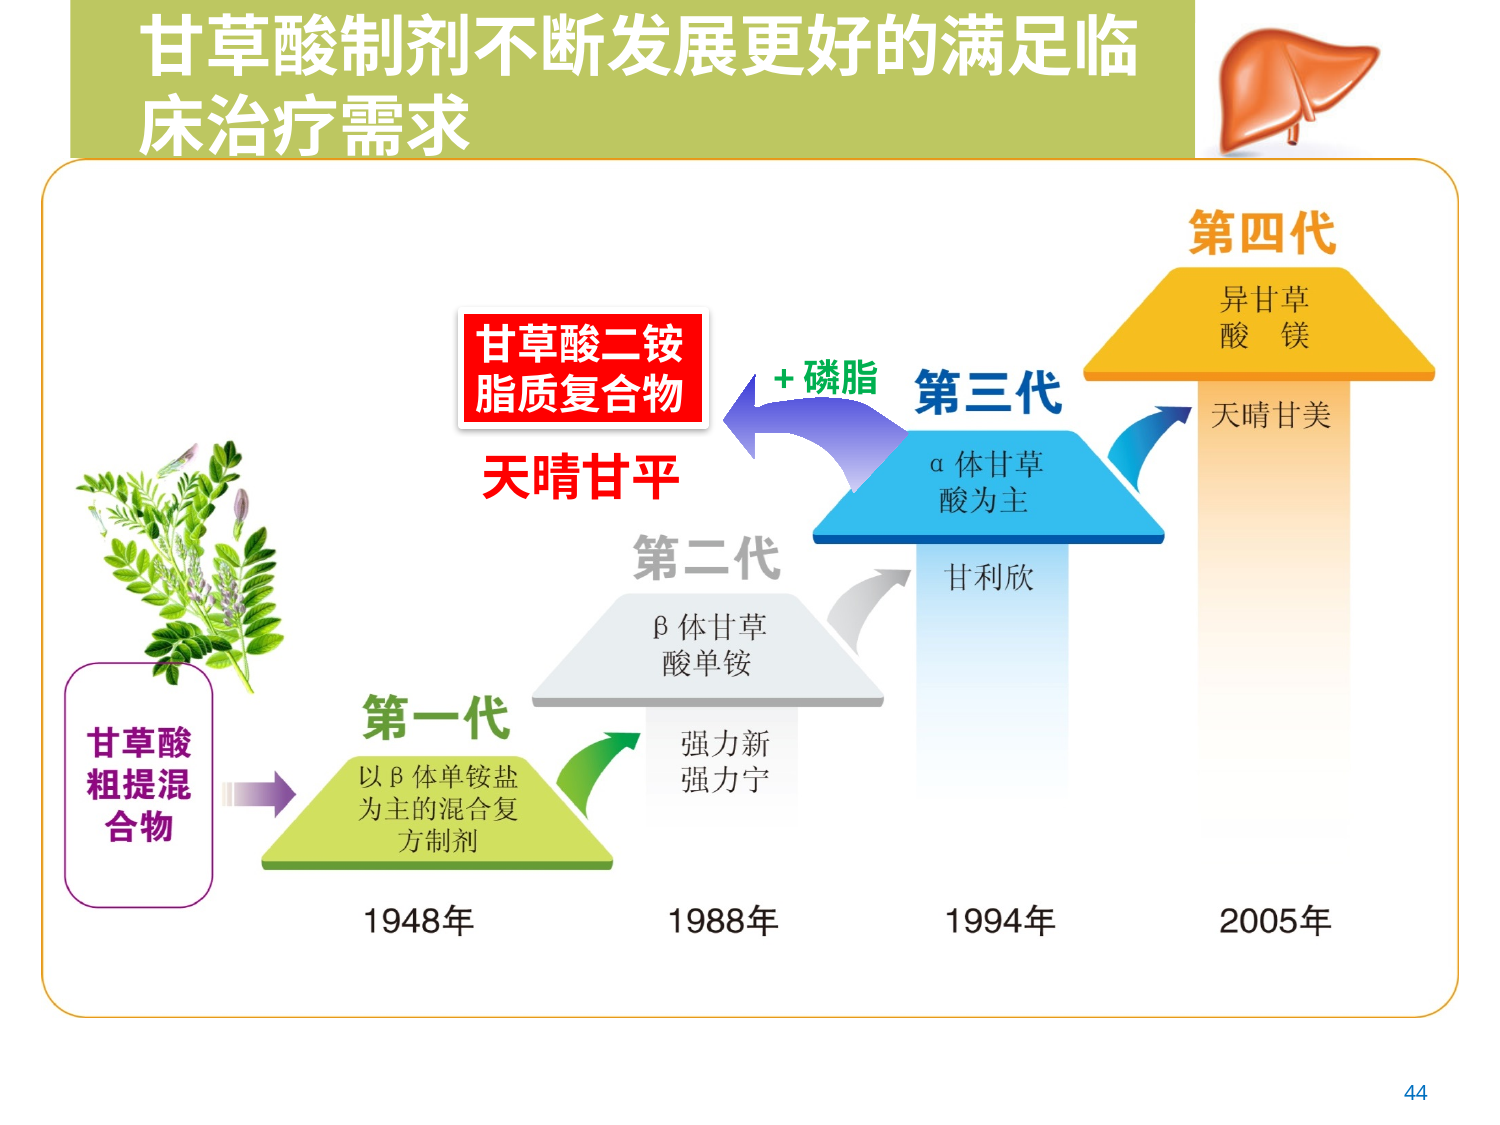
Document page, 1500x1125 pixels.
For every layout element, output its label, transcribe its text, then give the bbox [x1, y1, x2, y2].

picture [1195, 23, 1383, 157]
slide_number 44 [1092, 1072, 1443, 1113]
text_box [41, 157, 1459, 1018]
title 甘草酸制剂不断发展更好的满足临床治疗需求 [123, 37, 1188, 131]
